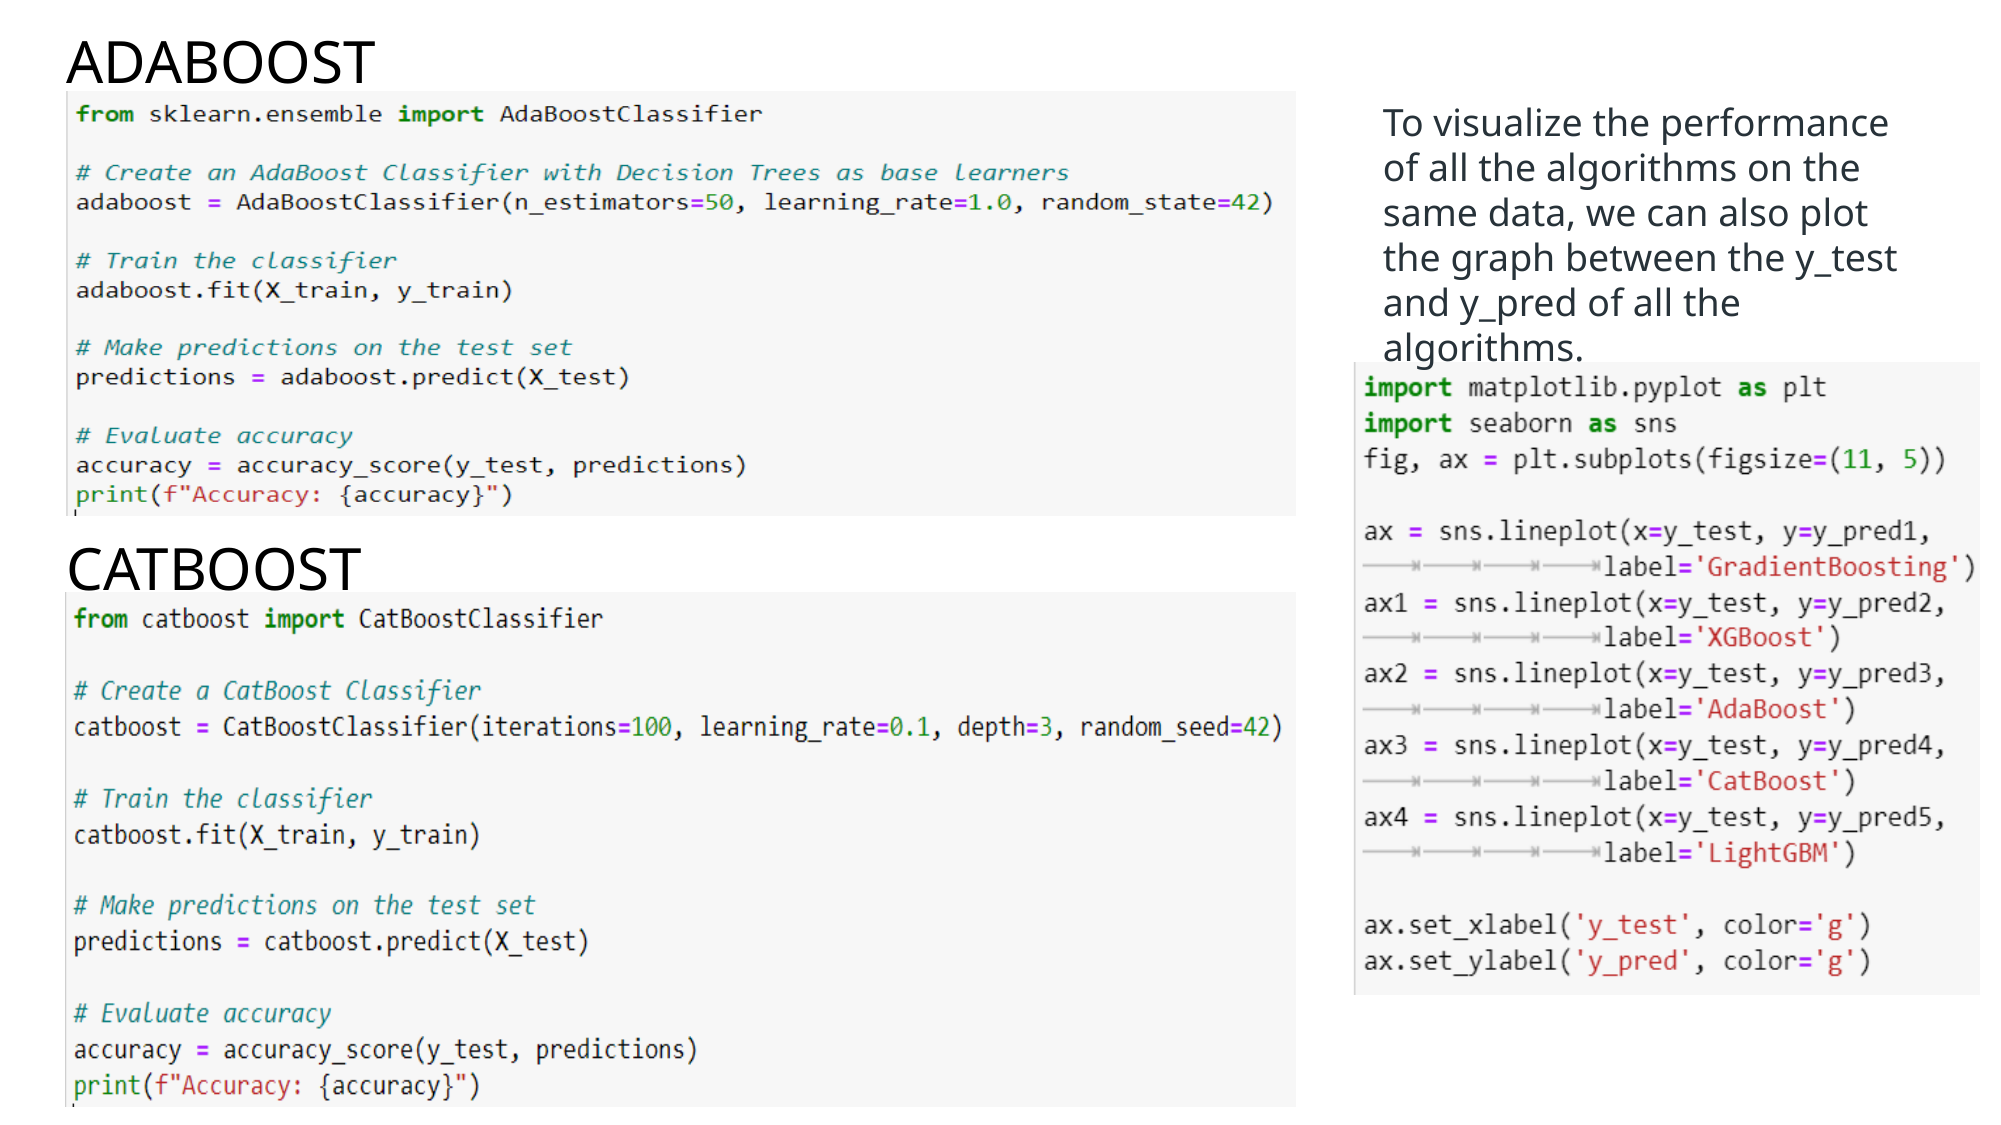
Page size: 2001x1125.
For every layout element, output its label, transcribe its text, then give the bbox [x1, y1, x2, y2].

text_box CATBOOST [51, 525, 1296, 619]
picture [1347, 362, 1980, 995]
picture [64, 91, 1296, 516]
picture [64, 592, 1296, 1107]
title ADABOOST [51, 18, 1863, 112]
text_box To visualize the performance of all the algorithms on the same data, we can also plot the graph between the y_test and y_pred of all the algorithms. [1368, 91, 1935, 362]
